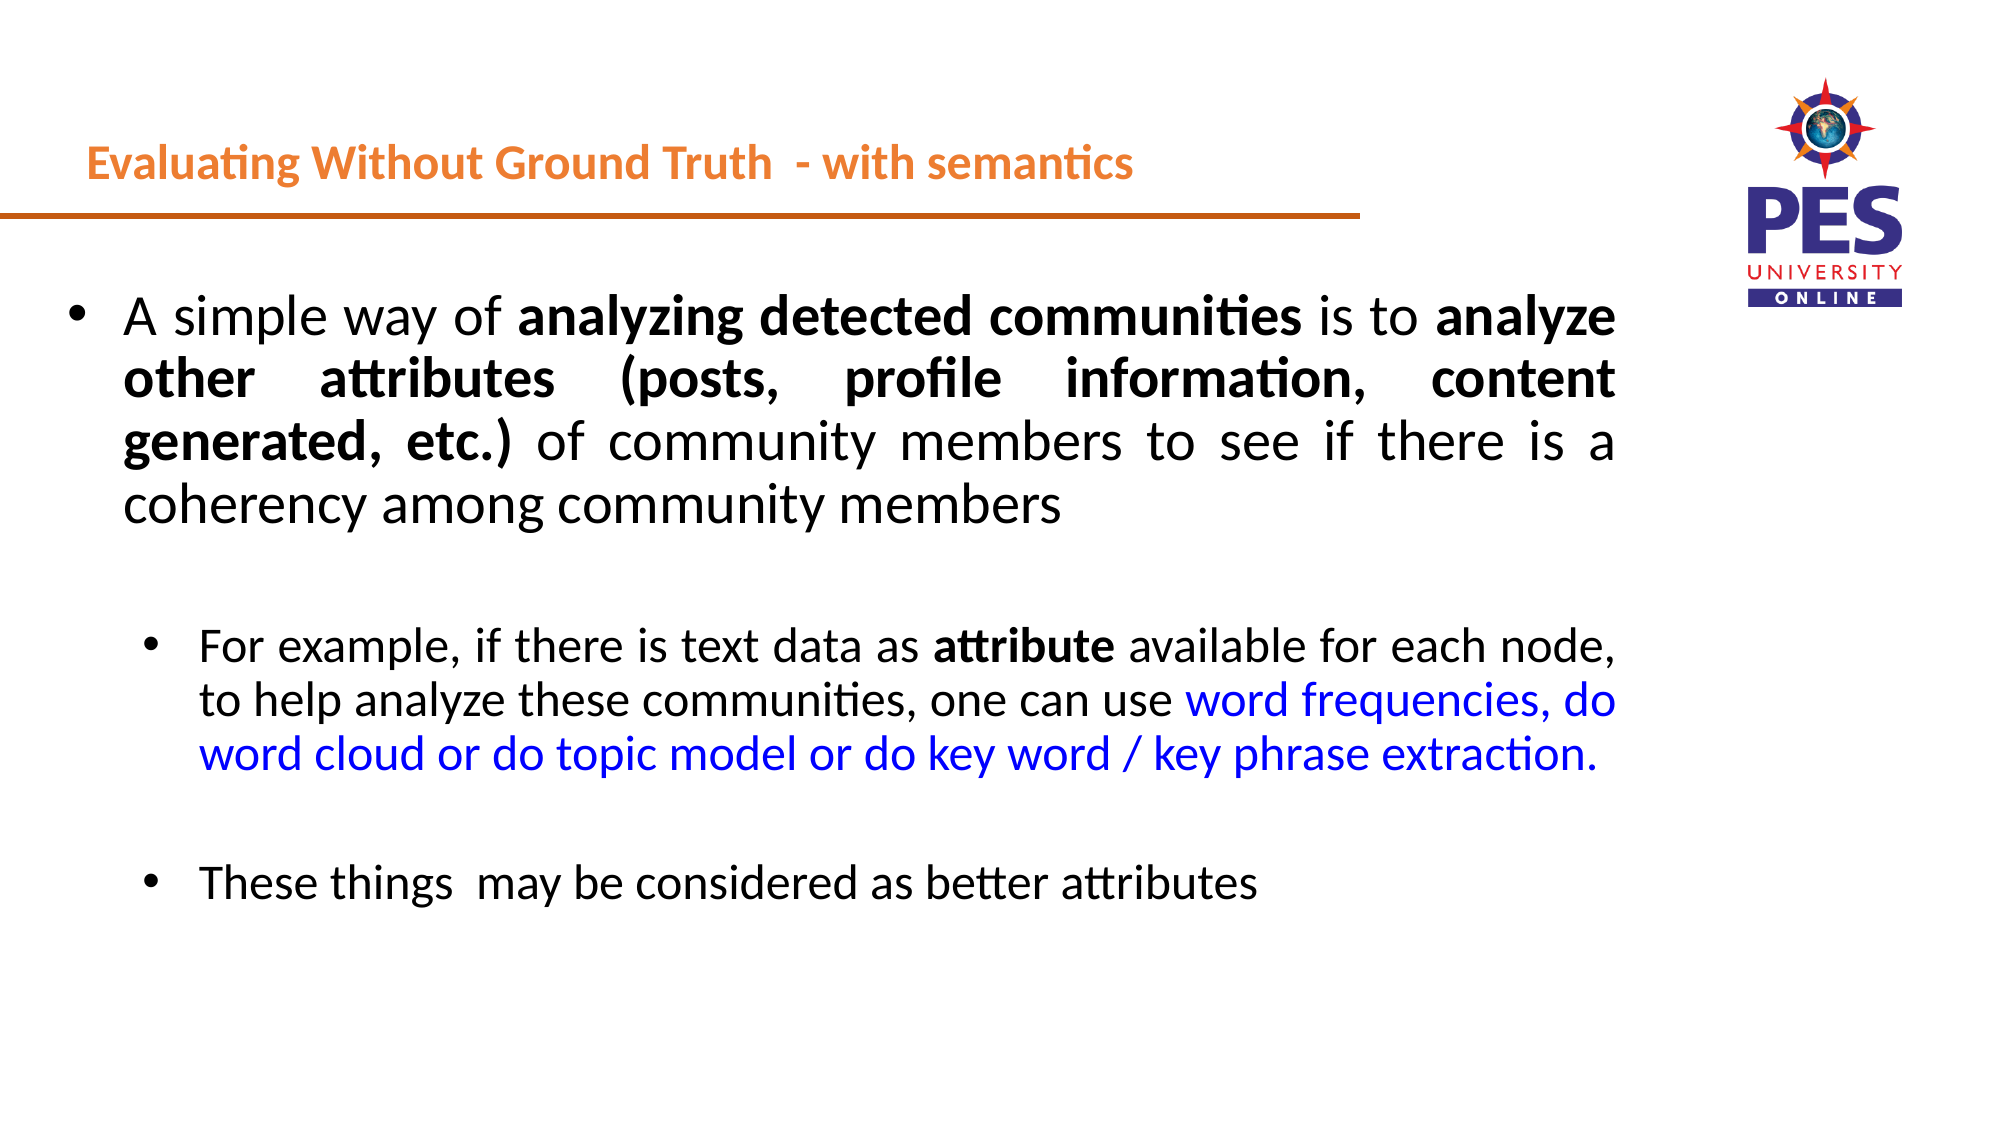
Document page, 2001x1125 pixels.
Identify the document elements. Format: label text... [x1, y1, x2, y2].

text_box Evaluating Without Ground Truth - with semantics [71, 122, 1384, 198]
picture [1748, 76, 1902, 307]
text_box A simple way of analyzing detected communities is to analyze other attributes (posts, profile information, content generated, etc.) of community members to see if there is a coherency among community members For example, if there is text data as attribute available for each node, to help analyze these communities, one can use word frequencies, do word cloud or do topic model or do key word / key phrase extraction. These things may be considered as better attributes [0, 277, 1632, 1125]
